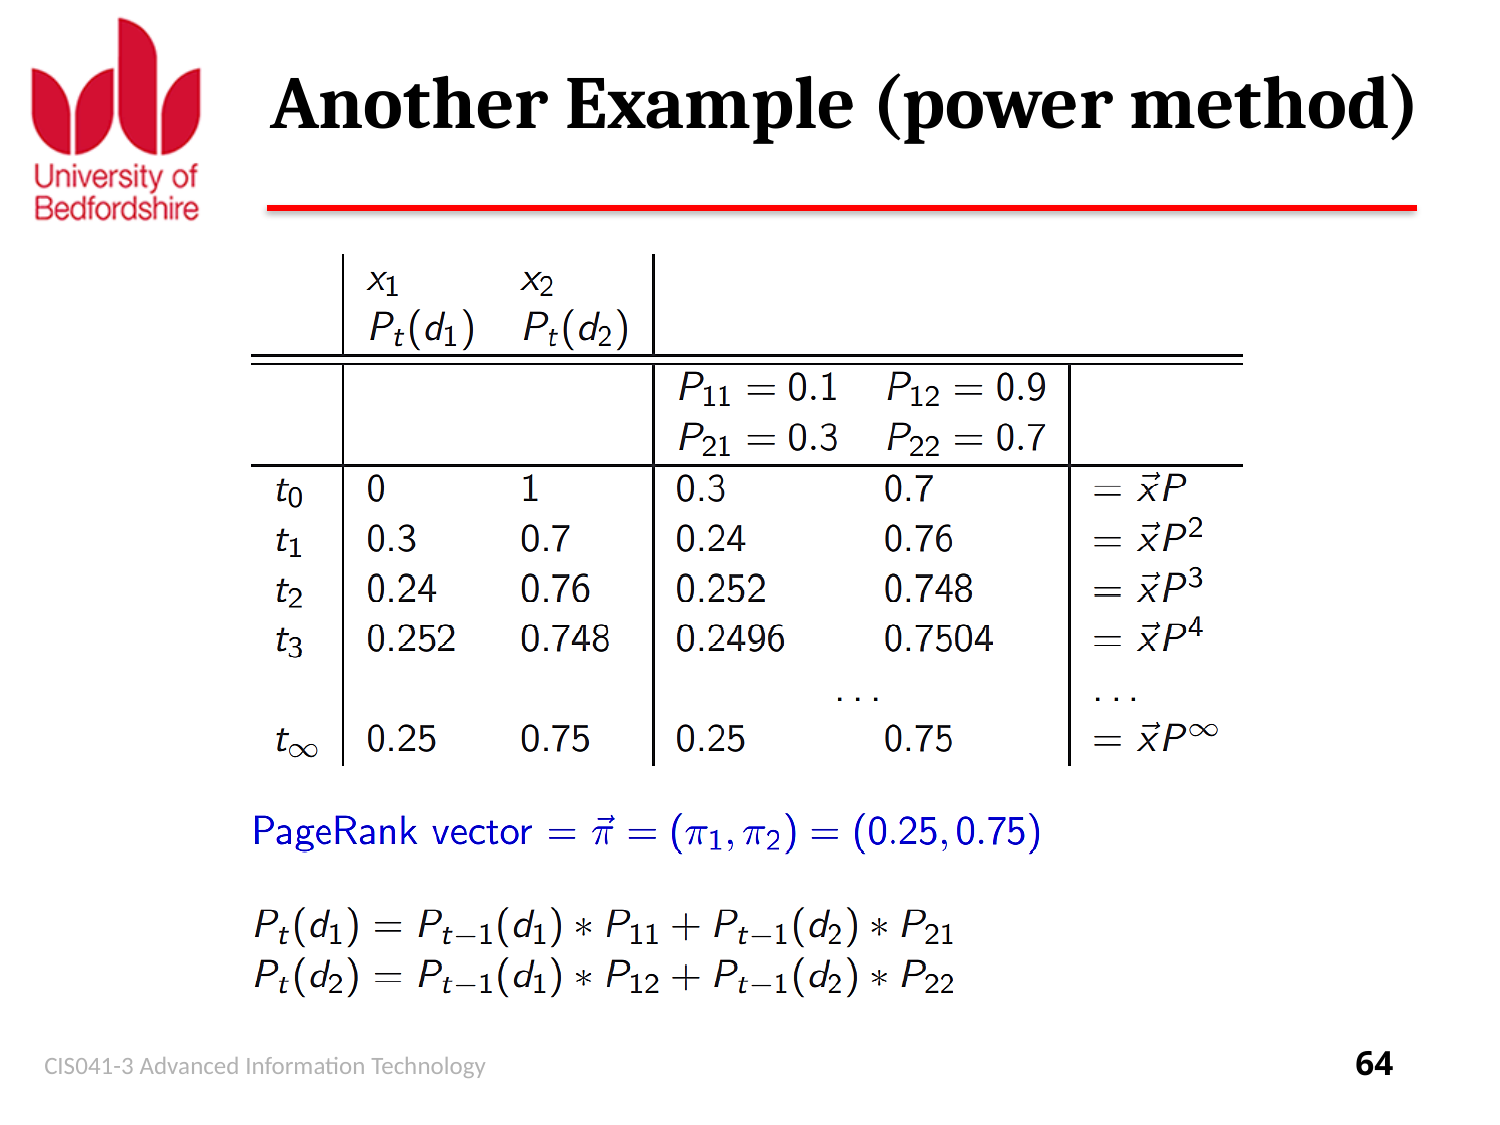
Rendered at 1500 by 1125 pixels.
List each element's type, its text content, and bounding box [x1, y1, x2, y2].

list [207, 243, 1293, 1032]
picture [0, 0, 237, 236]
title Another Example (power method) [218, 42, 1437, 156]
footer CIS041-3 Advanced Information Technology [29, 1035, 514, 1095]
